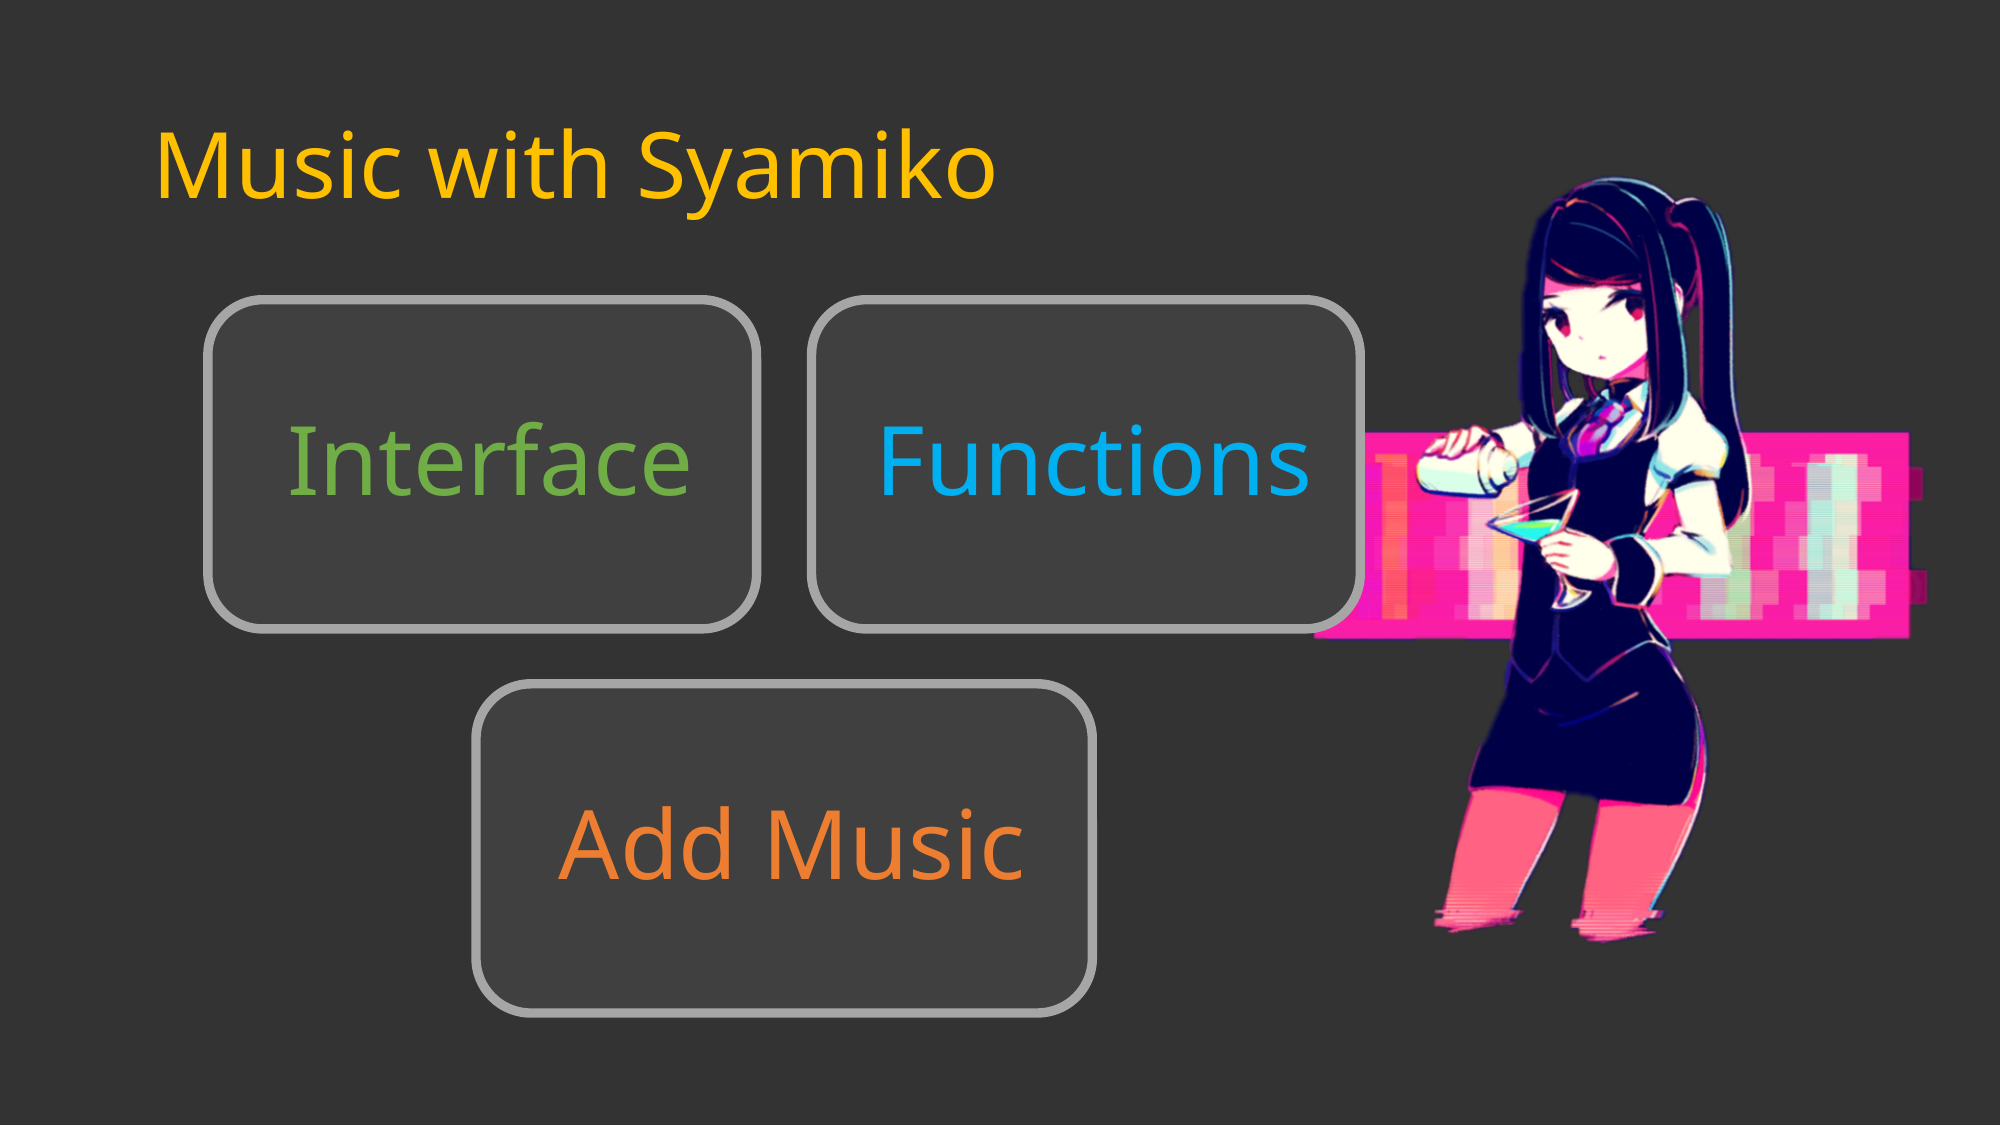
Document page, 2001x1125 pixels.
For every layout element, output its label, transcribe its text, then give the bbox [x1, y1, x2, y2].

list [137, 299, 1431, 1014]
title Music with Syamiko [137, 59, 1863, 278]
picture [0, 0, 2000, 1125]
